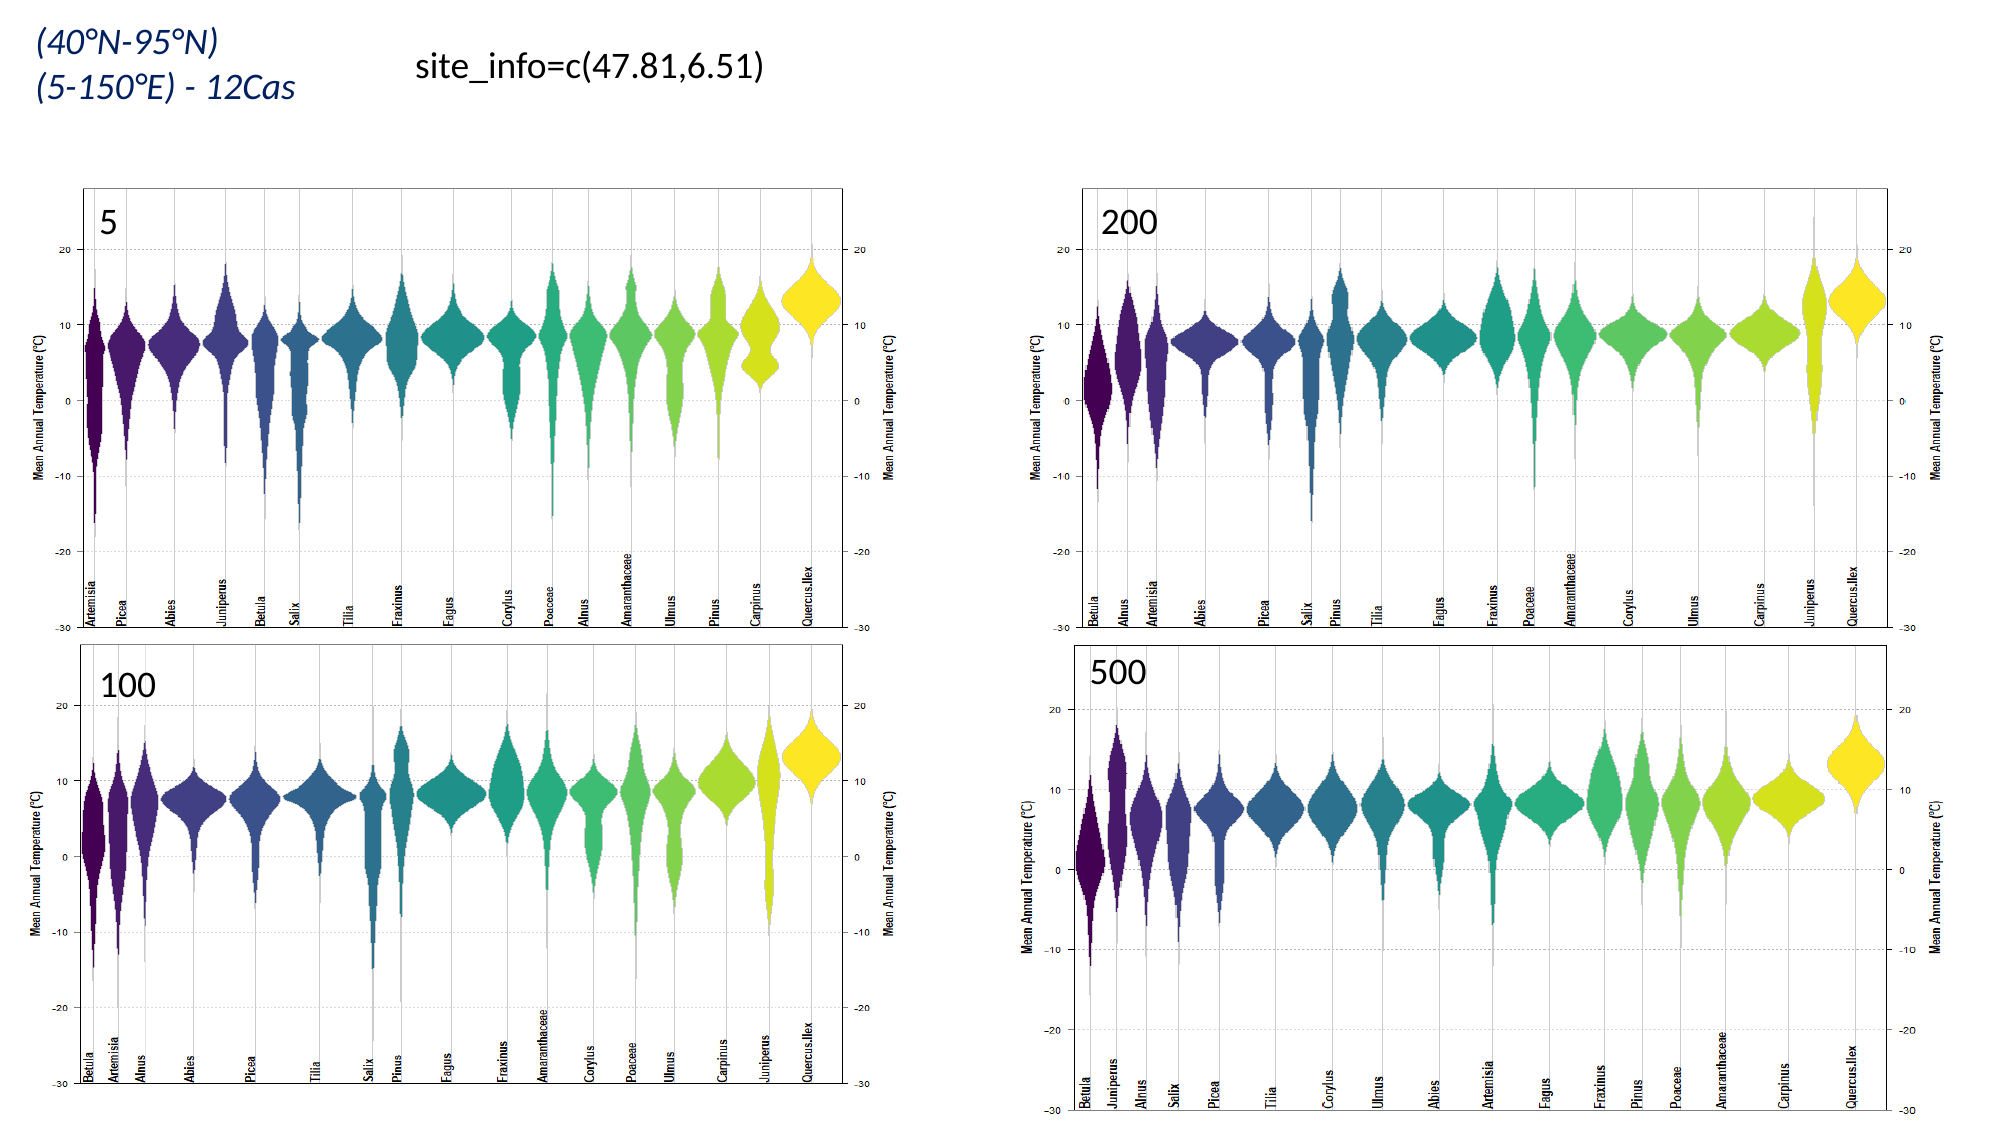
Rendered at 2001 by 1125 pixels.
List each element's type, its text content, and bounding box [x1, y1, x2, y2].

picture [20, 179, 901, 1092]
text_box site_info=c(47.81,6.51) [400, 33, 1401, 94]
picture [1011, 179, 1950, 1119]
text_box (40°N-95°N) (5-150°E) - 12Cas [20, 9, 644, 115]
